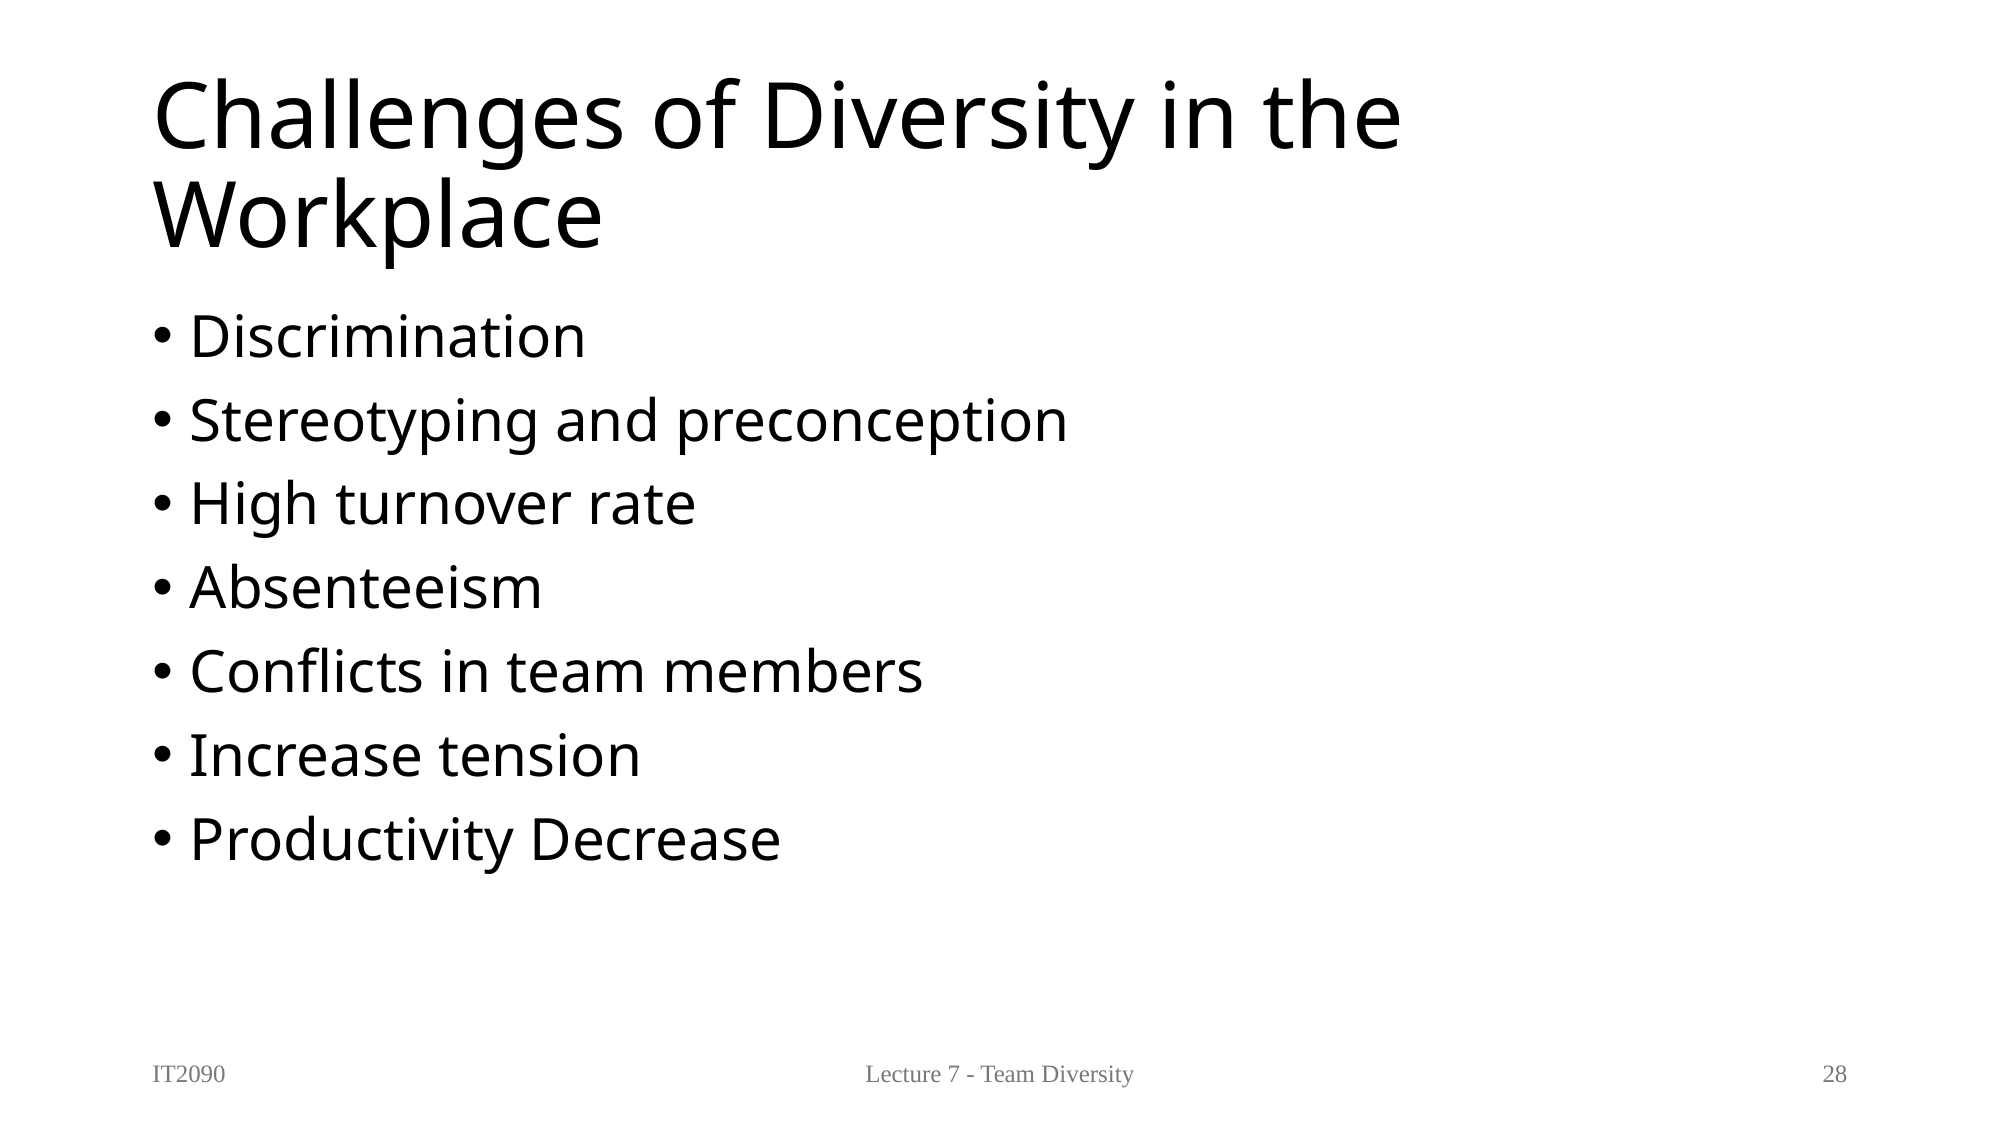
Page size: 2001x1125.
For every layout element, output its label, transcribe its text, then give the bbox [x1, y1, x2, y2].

slide_number 28 [1412, 1042, 1863, 1103]
title Challenges of Diversity in the Workplace [137, 59, 1863, 278]
footer Lecture 7 - Team Diversity [662, 1042, 1338, 1103]
slide_number IT2090 [137, 1042, 588, 1103]
list Discrimination Stereotyping and preconception High turnover rate Absenteeism Conflicts in team members Increase tension Productivity Decrease [137, 299, 1863, 1014]
